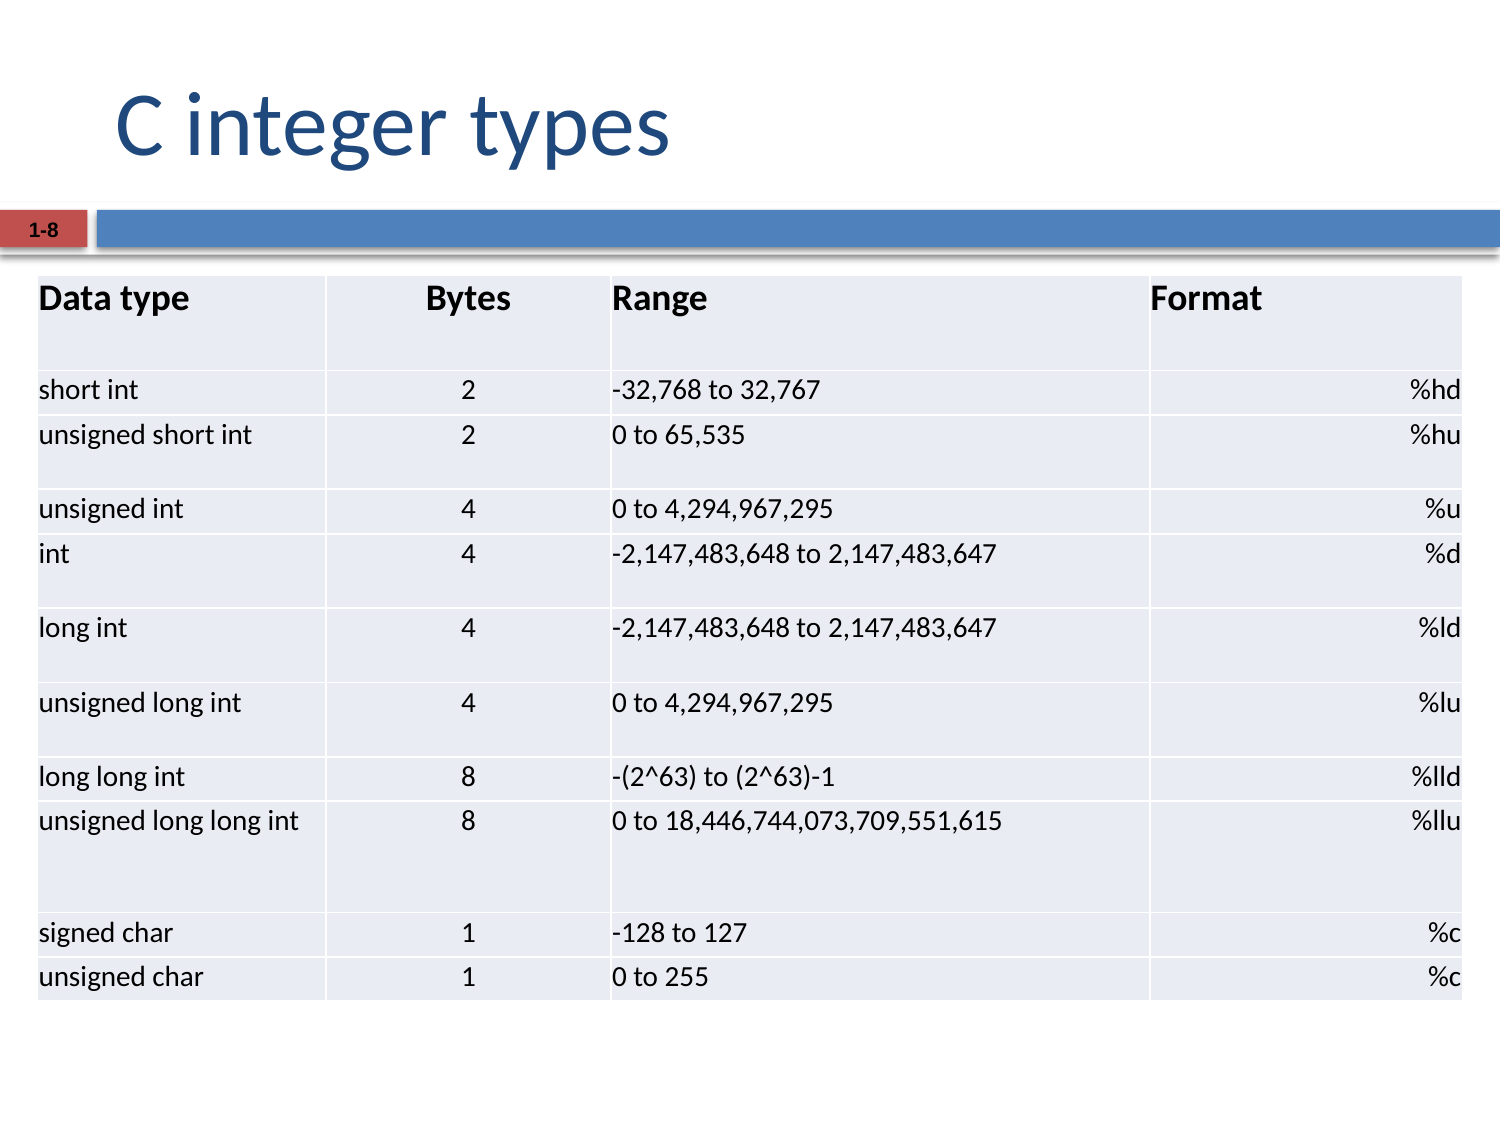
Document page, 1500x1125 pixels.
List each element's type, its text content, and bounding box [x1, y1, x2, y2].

table_cell 0 to 255 [612, 958, 1149, 1000]
table_cell 2 [327, 371, 610, 414]
table_cell 1 [327, 913, 610, 956]
table_cell 1 [327, 958, 610, 1000]
table_cell unsigned long int [38, 683, 325, 756]
table_header Data type [38, 276, 325, 370]
table_cell %c [1151, 913, 1462, 956]
table_cell 0 to 4,294,967,295 [612, 683, 1149, 756]
table_cell 8 [327, 758, 610, 800]
table_cell 8 [327, 802, 610, 912]
table_cell 4 [327, 609, 610, 682]
table_cell long int [38, 609, 325, 682]
table_cell unsigned short int [38, 416, 325, 488]
table_cell %d [1151, 535, 1462, 607]
table_cell 4 [327, 490, 610, 533]
table_cell -(2^63) to (2^63)-1 [612, 758, 1149, 800]
table_cell 4 [327, 683, 610, 756]
table_header Range [612, 276, 1149, 370]
table_cell %lld [1151, 758, 1462, 800]
table_cell short int [38, 371, 325, 414]
table_cell 0 to 18,446,744,073,709,551,615 [612, 802, 1149, 912]
table_cell int [38, 535, 325, 607]
table_cell %hd [1151, 371, 1462, 414]
table_cell 4 [327, 535, 610, 607]
table_header Bytes [327, 276, 610, 370]
table_cell unsigned char [38, 958, 325, 1000]
table_cell 0 to 65,535 [612, 416, 1149, 488]
table_cell %ld [1151, 609, 1462, 682]
text_box 1-7 [0, 208, 88, 249]
table_cell 0 to 4,294,967,295 [612, 490, 1149, 533]
table_cell signed char [38, 913, 325, 956]
table_cell %llu [1151, 802, 1462, 912]
table_cell unsigned int [38, 490, 325, 533]
text_box C integer types [100, 37, 1438, 200]
table_cell %u [1151, 490, 1462, 533]
table_cell %hu [1151, 416, 1462, 488]
table_cell -128 to 127 [612, 913, 1149, 956]
table_cell -2,147,483,648 to 2,147,483,647 [612, 535, 1149, 607]
table_cell -2,147,483,648 to 2,147,483,647 [612, 609, 1149, 682]
table_header Format [1151, 276, 1462, 370]
table_cell 2 [327, 416, 610, 488]
table_cell %c [1151, 958, 1462, 1000]
table_cell unsigned long long int [38, 802, 325, 912]
table_cell %lu [1151, 683, 1462, 756]
table_cell long long int [38, 758, 325, 800]
table_cell -32,768 to 32,767 [612, 371, 1149, 414]
